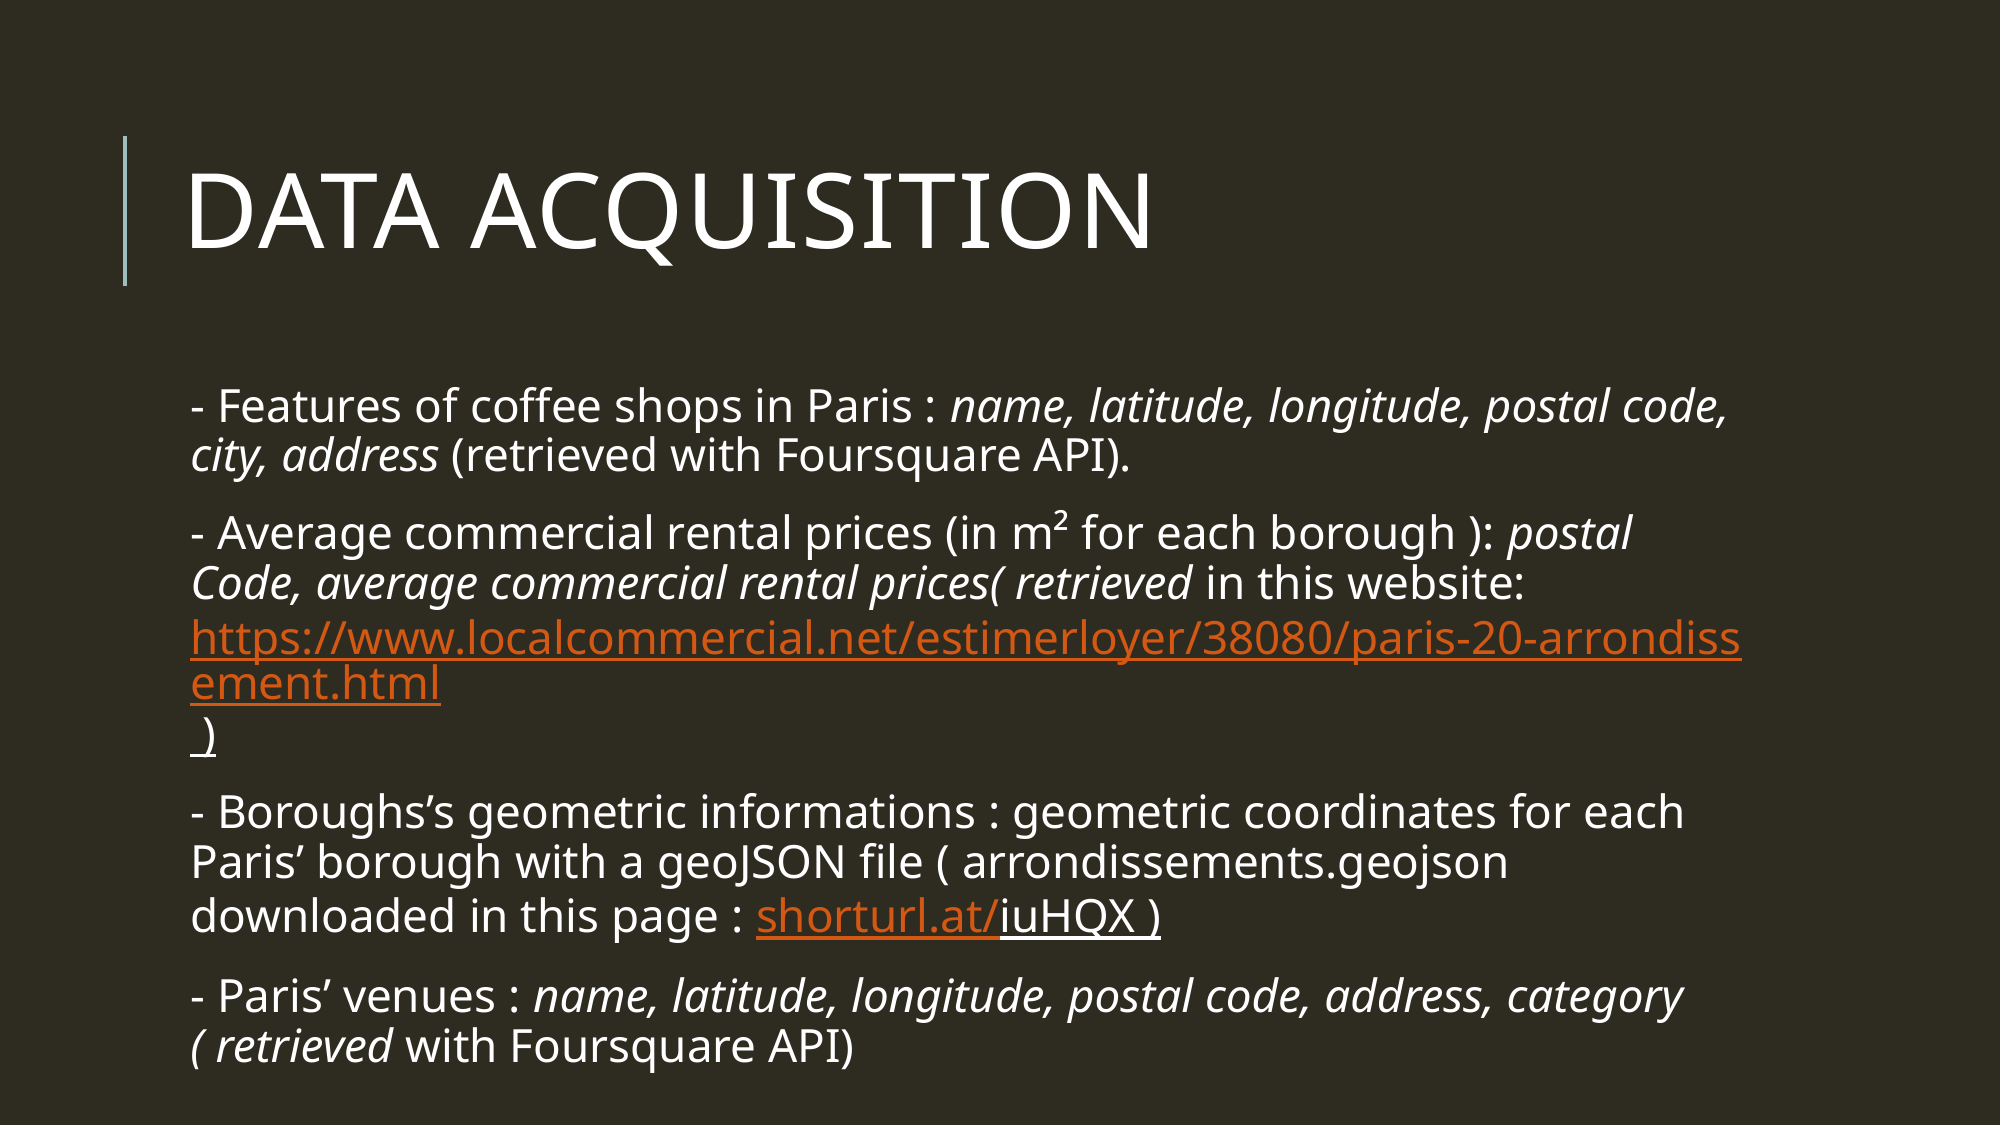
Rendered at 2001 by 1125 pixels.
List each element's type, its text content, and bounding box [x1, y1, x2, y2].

list - Features of coffee shops in Paris : name, latitude, longitude, postal code, city, address (retrieved with Foursquare API). - Average commercial rental prices (in m² for each borough ): postal Code, average commercial rental prices( retrieved in this website: https://www.localcommercial.net/estimerloyer/38080/paris-20-arrondissement.html ) - Boroughs’s geometric informations : geometric coordinates for each Paris’ borough with a geoJSON file ( arrondissements.geojson downloaded in this page : shorturl.at/iuHQX ) - Paris’ venues : name, latitude, longitude, postal code, address, category ( retrieved with Foursquare API) [168, 375, 1763, 1035]
title Data acquisition [168, 96, 1763, 342]
